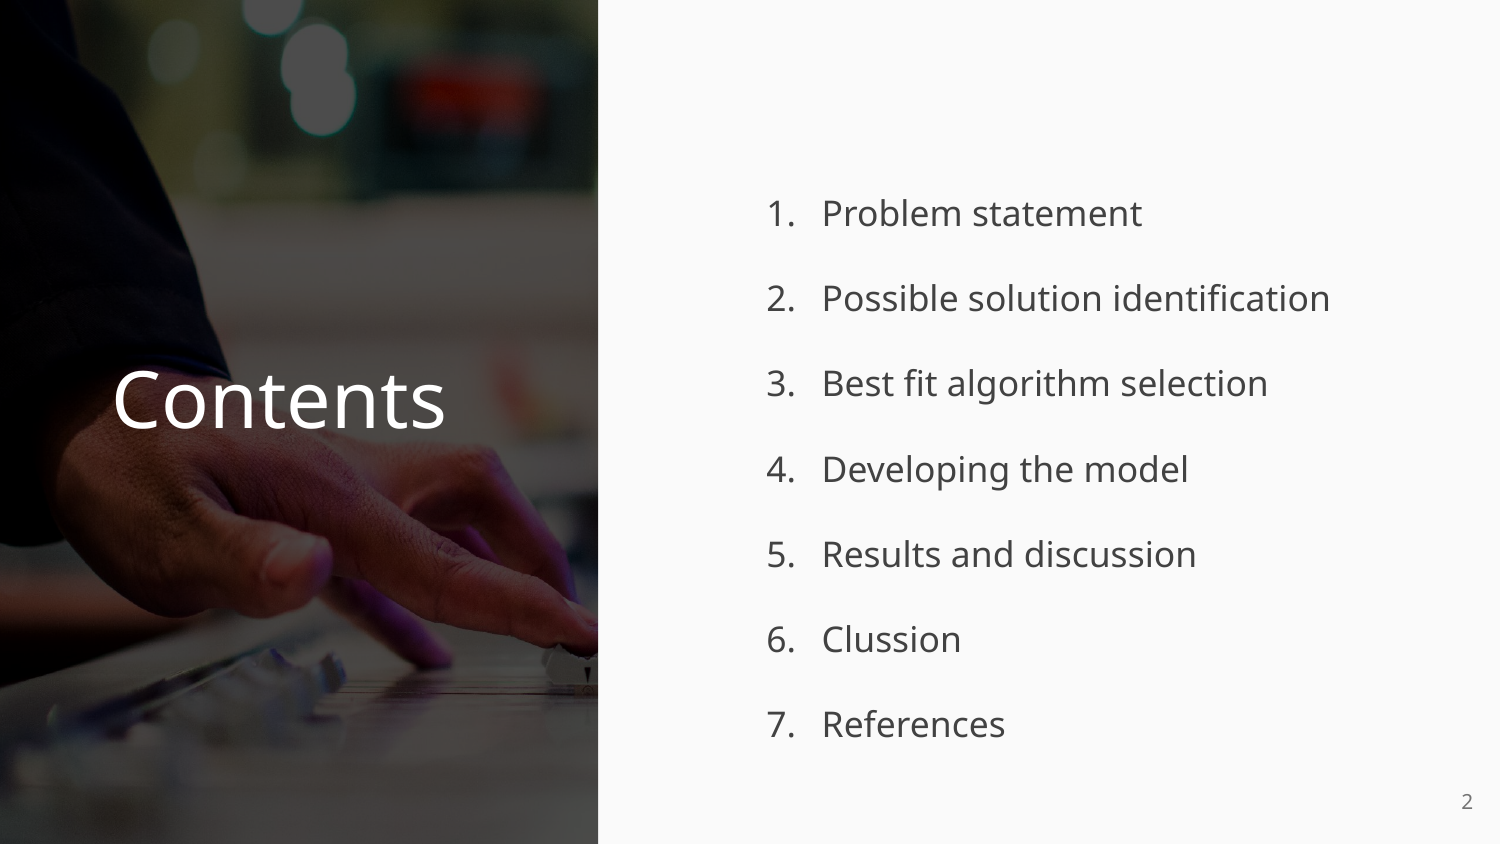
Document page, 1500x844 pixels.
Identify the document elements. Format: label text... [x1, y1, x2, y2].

slide_number 2 [1398, 770, 1489, 835]
picture [0, 0, 599, 844]
list Problem statement Possible solution identification Best fit algorithm selection Developing the model Results and discussion Clussion References [731, 133, 1400, 710]
